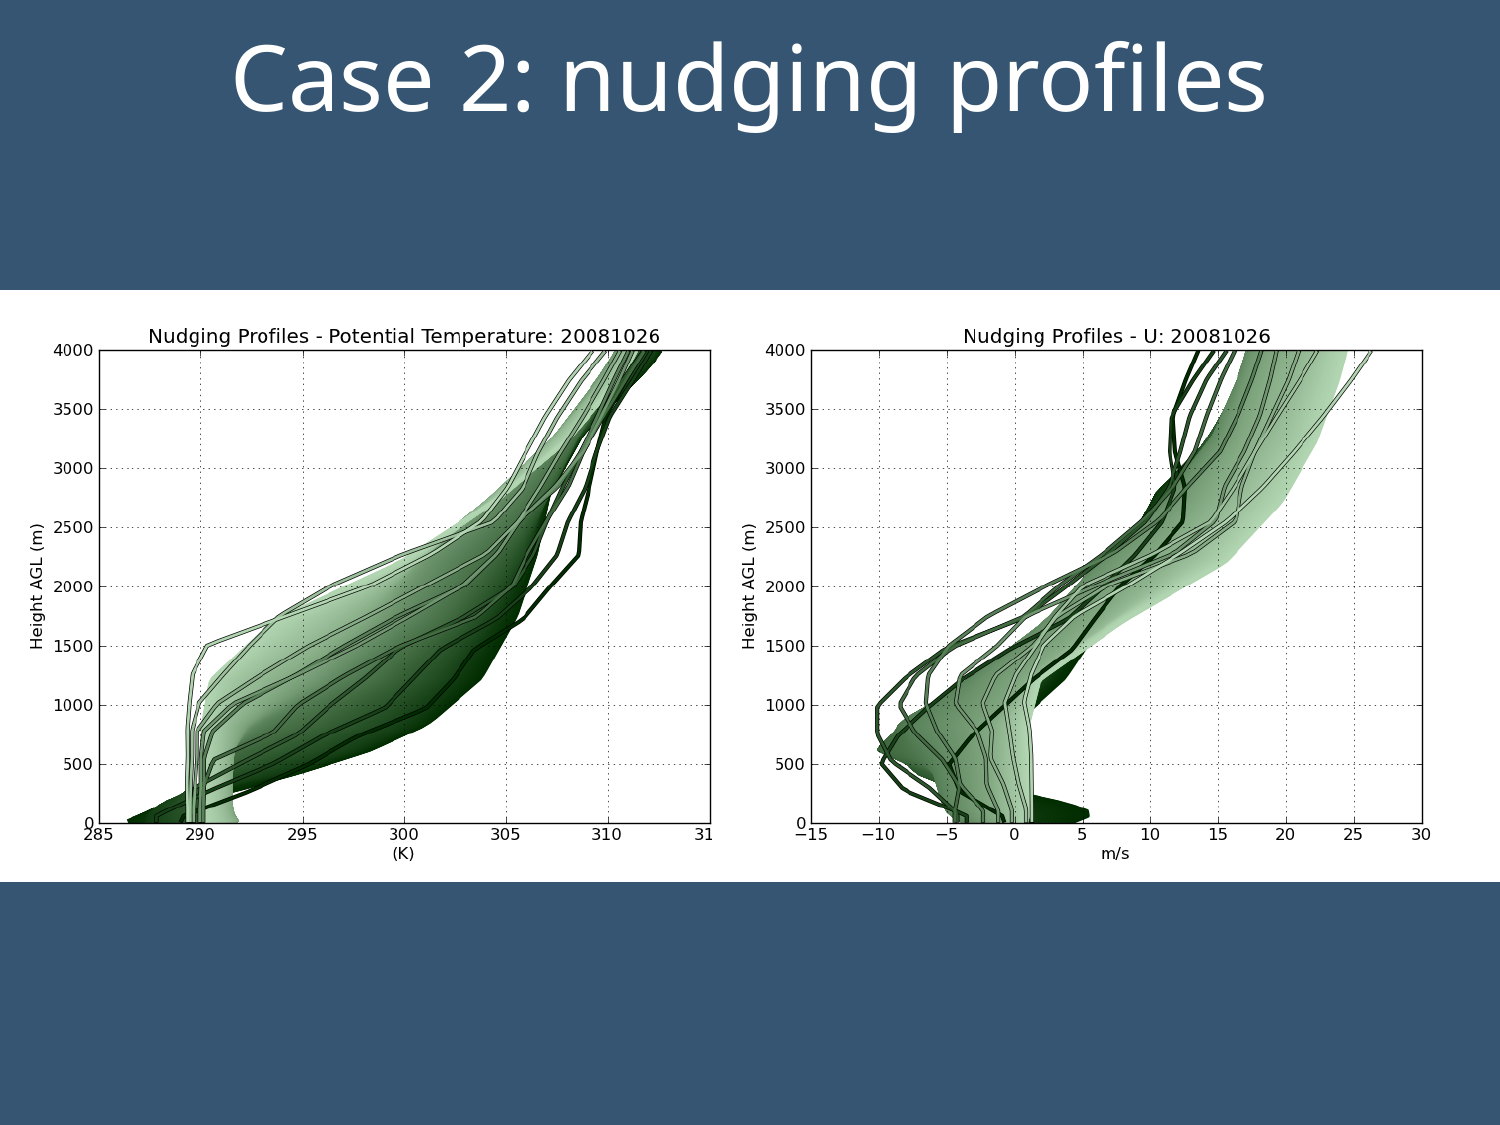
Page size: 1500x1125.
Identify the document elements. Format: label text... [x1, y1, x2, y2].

picture [0, 290, 1500, 882]
title Case 2: nudging profiles [0, 0, 1500, 150]
